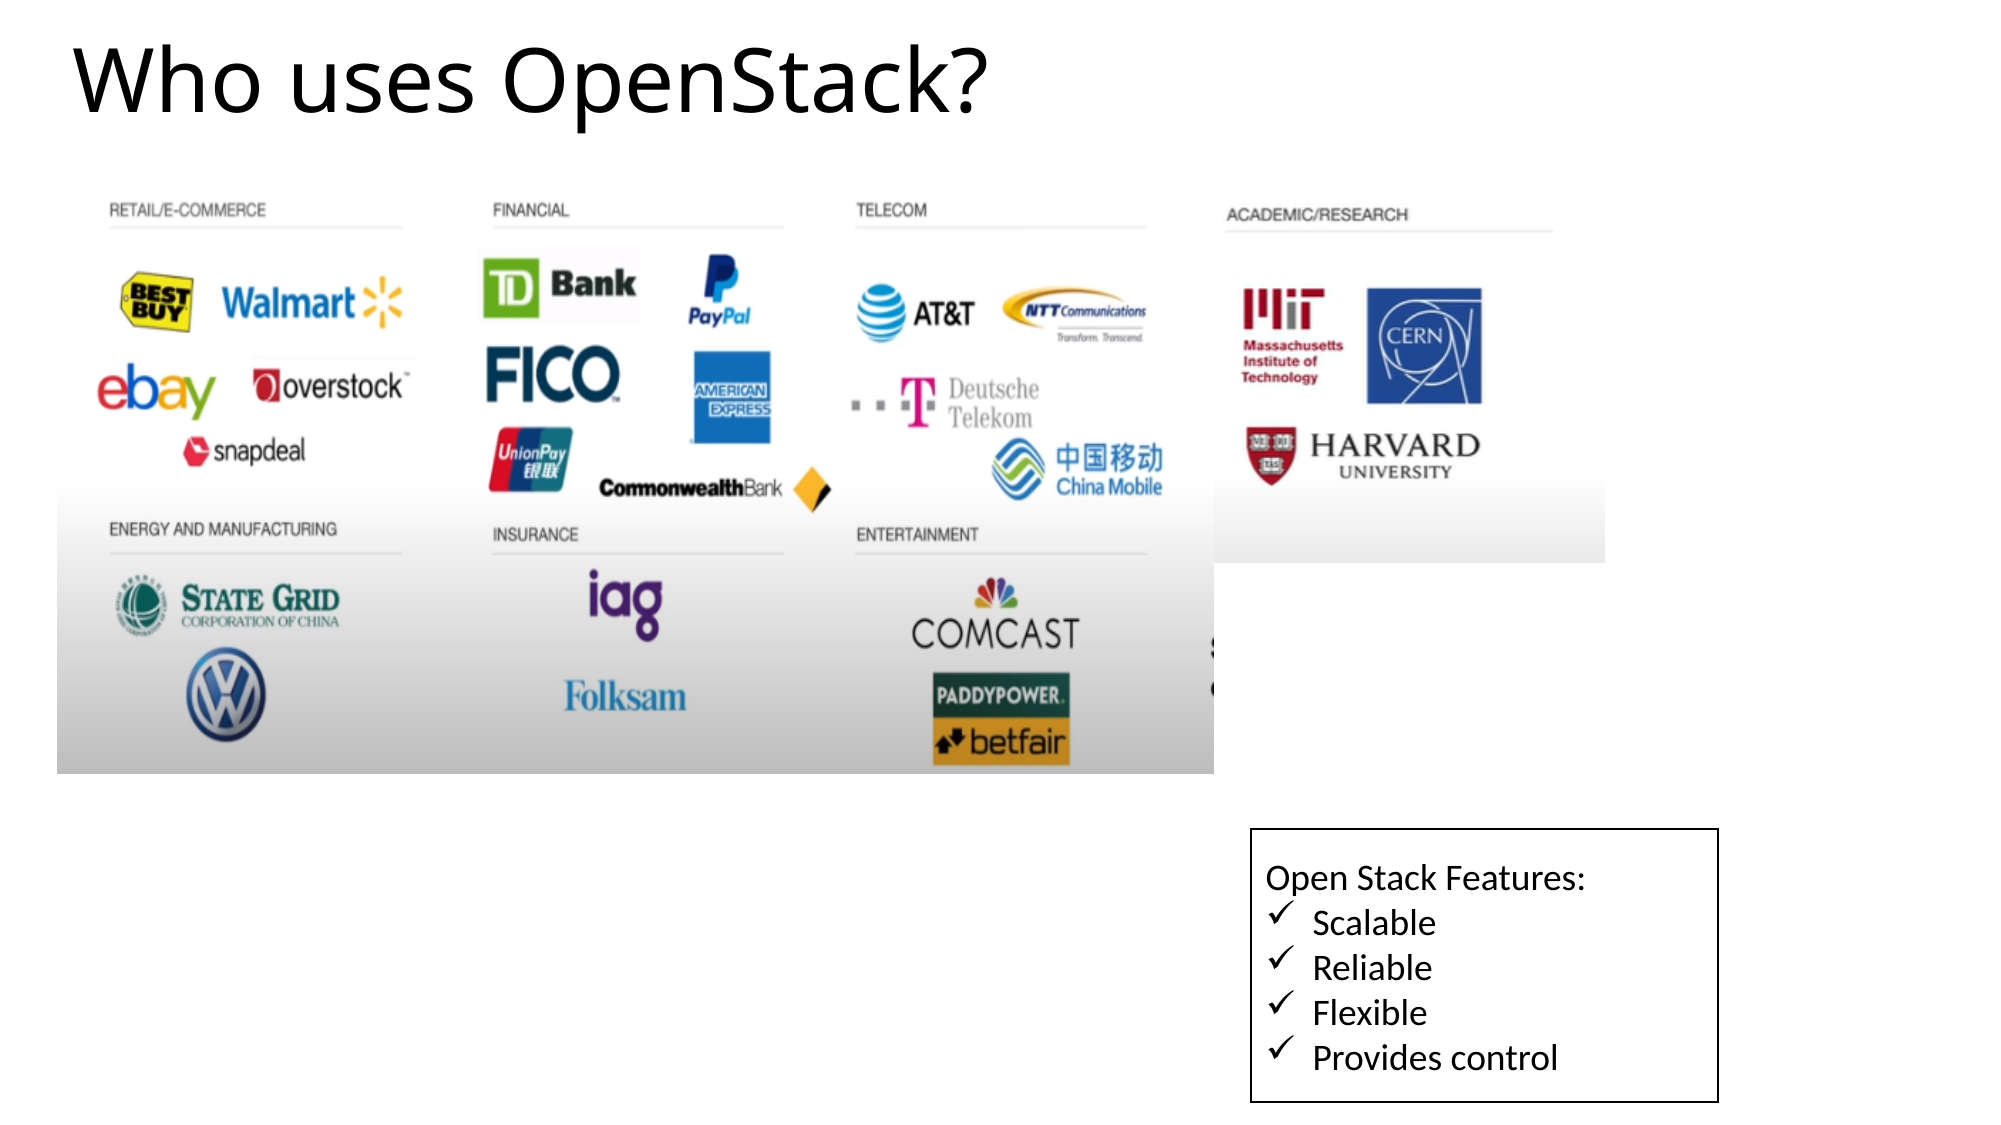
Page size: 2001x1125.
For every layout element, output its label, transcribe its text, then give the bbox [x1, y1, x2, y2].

text_box Open Stack Features: Scalable Reliable Flexible Provides control [1250, 828, 1719, 1103]
picture [57, 186, 1214, 774]
title Who uses OpenStack? [57, 27, 1783, 140]
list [1214, 192, 1605, 563]
